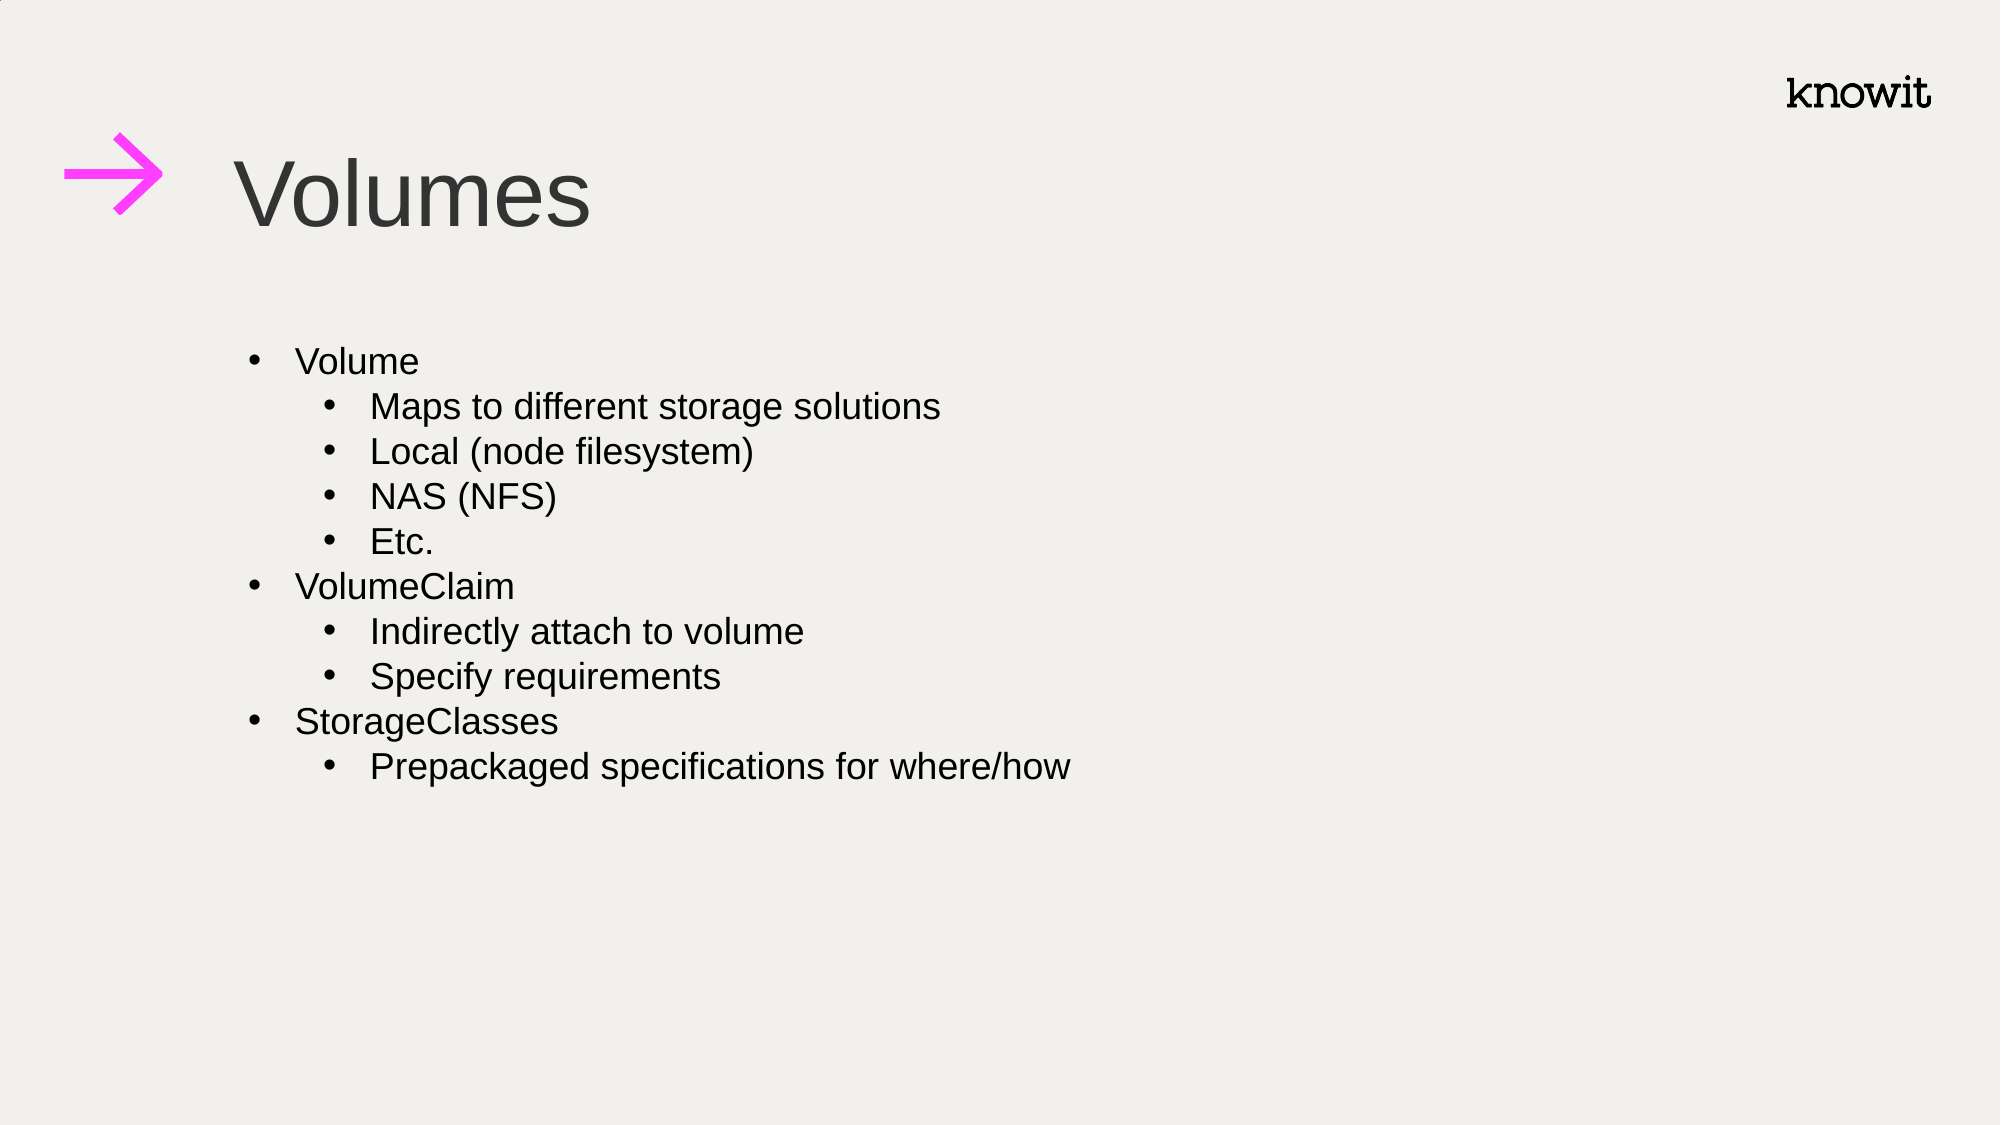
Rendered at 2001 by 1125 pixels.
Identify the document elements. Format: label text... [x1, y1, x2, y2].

text_box Volume Maps to different storage solutions Local (node filesystem) NAS (NFS) Etc. VolumeClaim Indirectly attach to volume Specify requirements StorageClasses Prepackaged specifications for where/how [233, 329, 1234, 795]
picture [1787, 75, 1931, 108]
title Volumes [233, 132, 1786, 327]
